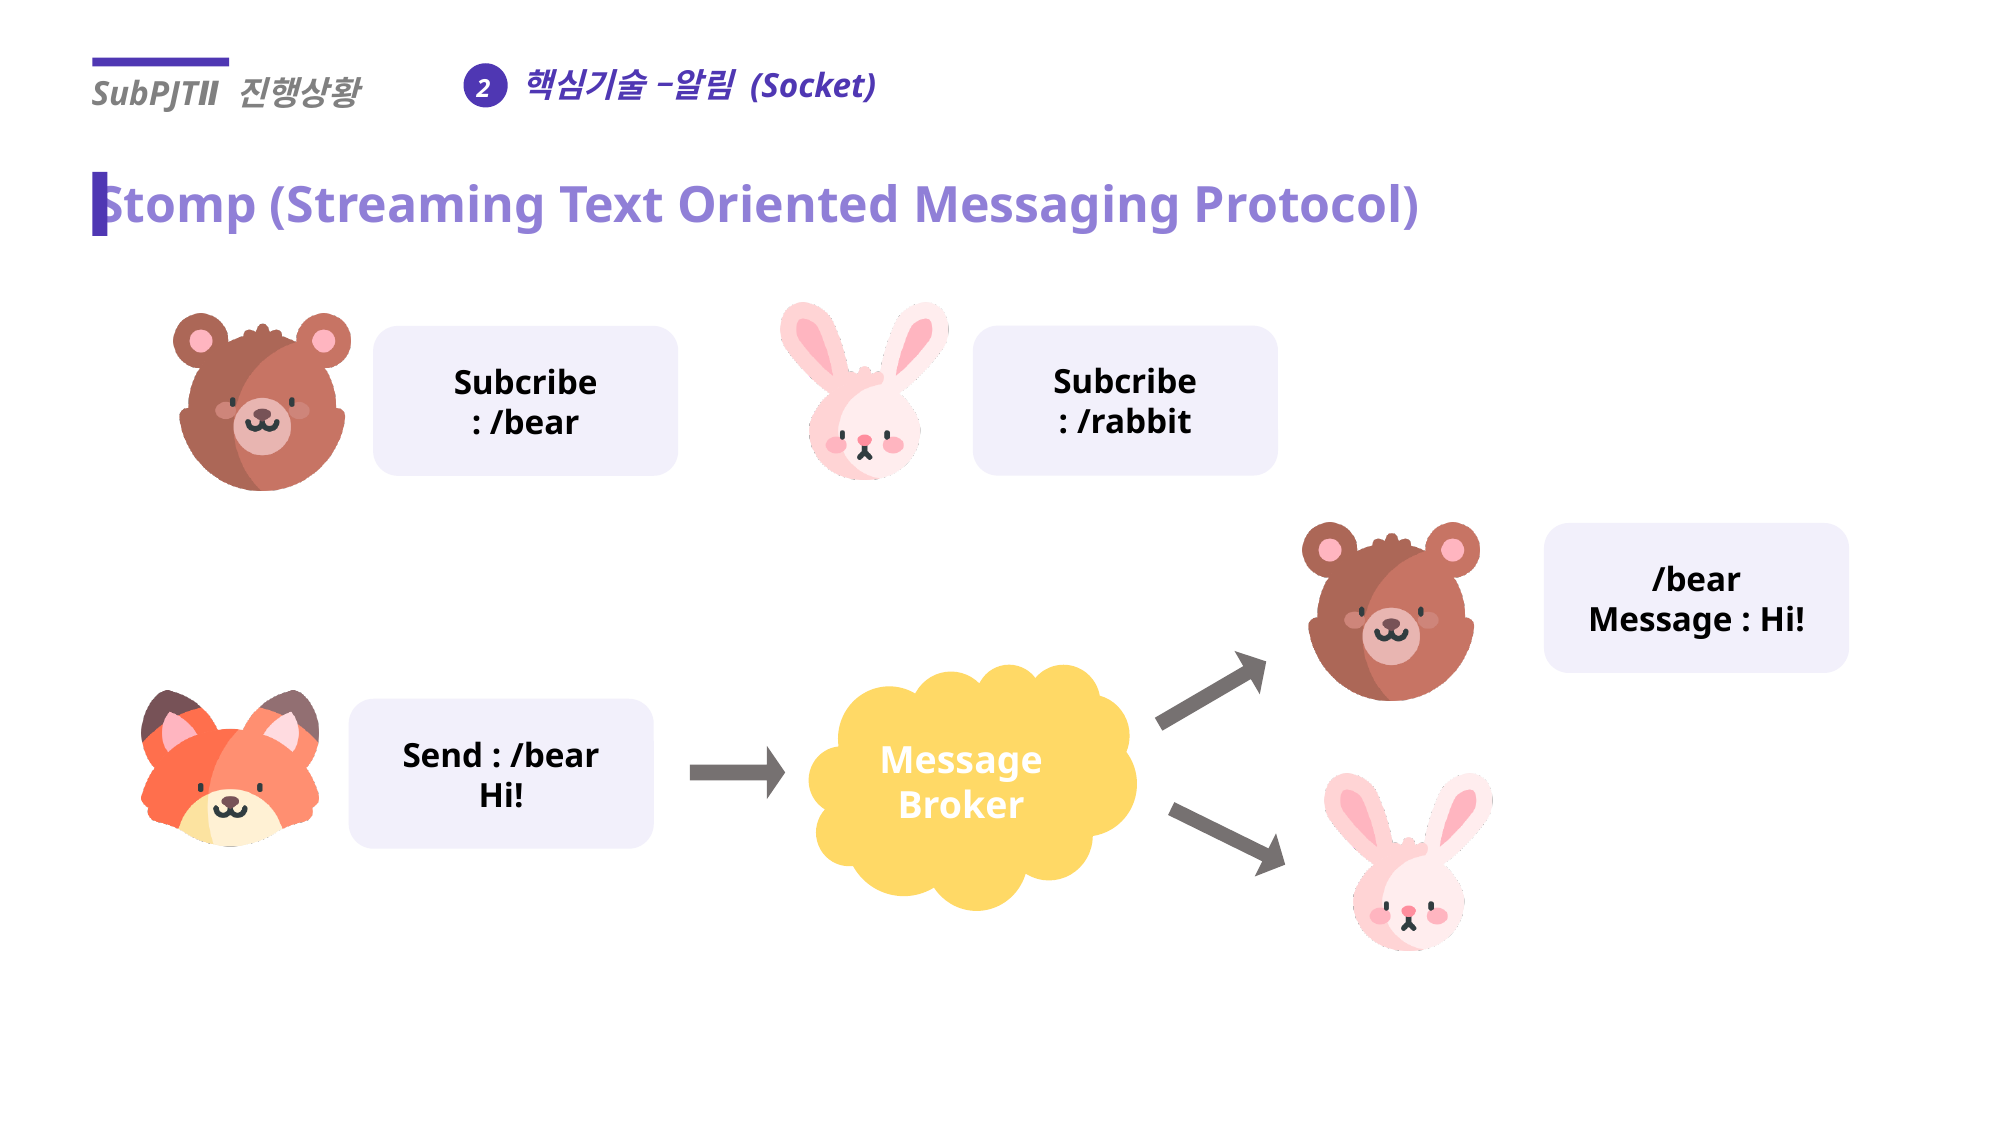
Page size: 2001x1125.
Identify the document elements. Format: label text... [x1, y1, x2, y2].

text_box [688, 742, 787, 803]
text_box Subcribe : /bear [372, 324, 680, 477]
text_box Stomp (Streaming Text Oriented Messaging Protocol) [81, 165, 1435, 240]
text_box [1153, 649, 1268, 733]
picture [141, 679, 319, 857]
picture [173, 313, 351, 491]
text_box [91, 57, 230, 67]
list 23 [461, 63, 504, 99]
text_box Subcribe : /rabbit [971, 324, 1280, 477]
text_box /bear Message : Hi! [1542, 521, 1851, 675]
text_box [466, 71, 509, 109]
text_box Message Broker [807, 663, 1139, 912]
picture [1319, 773, 1497, 951]
list SubPJTⅡ 진행상황 [76, 73, 386, 99]
text_box Send : /bear Hi! [347, 697, 655, 850]
text_box [1166, 800, 1287, 879]
picture [775, 302, 953, 480]
text_box [91, 171, 108, 237]
list 핵심기술 –알림 (Socket) [507, 65, 1211, 126]
picture [1302, 522, 1480, 701]
